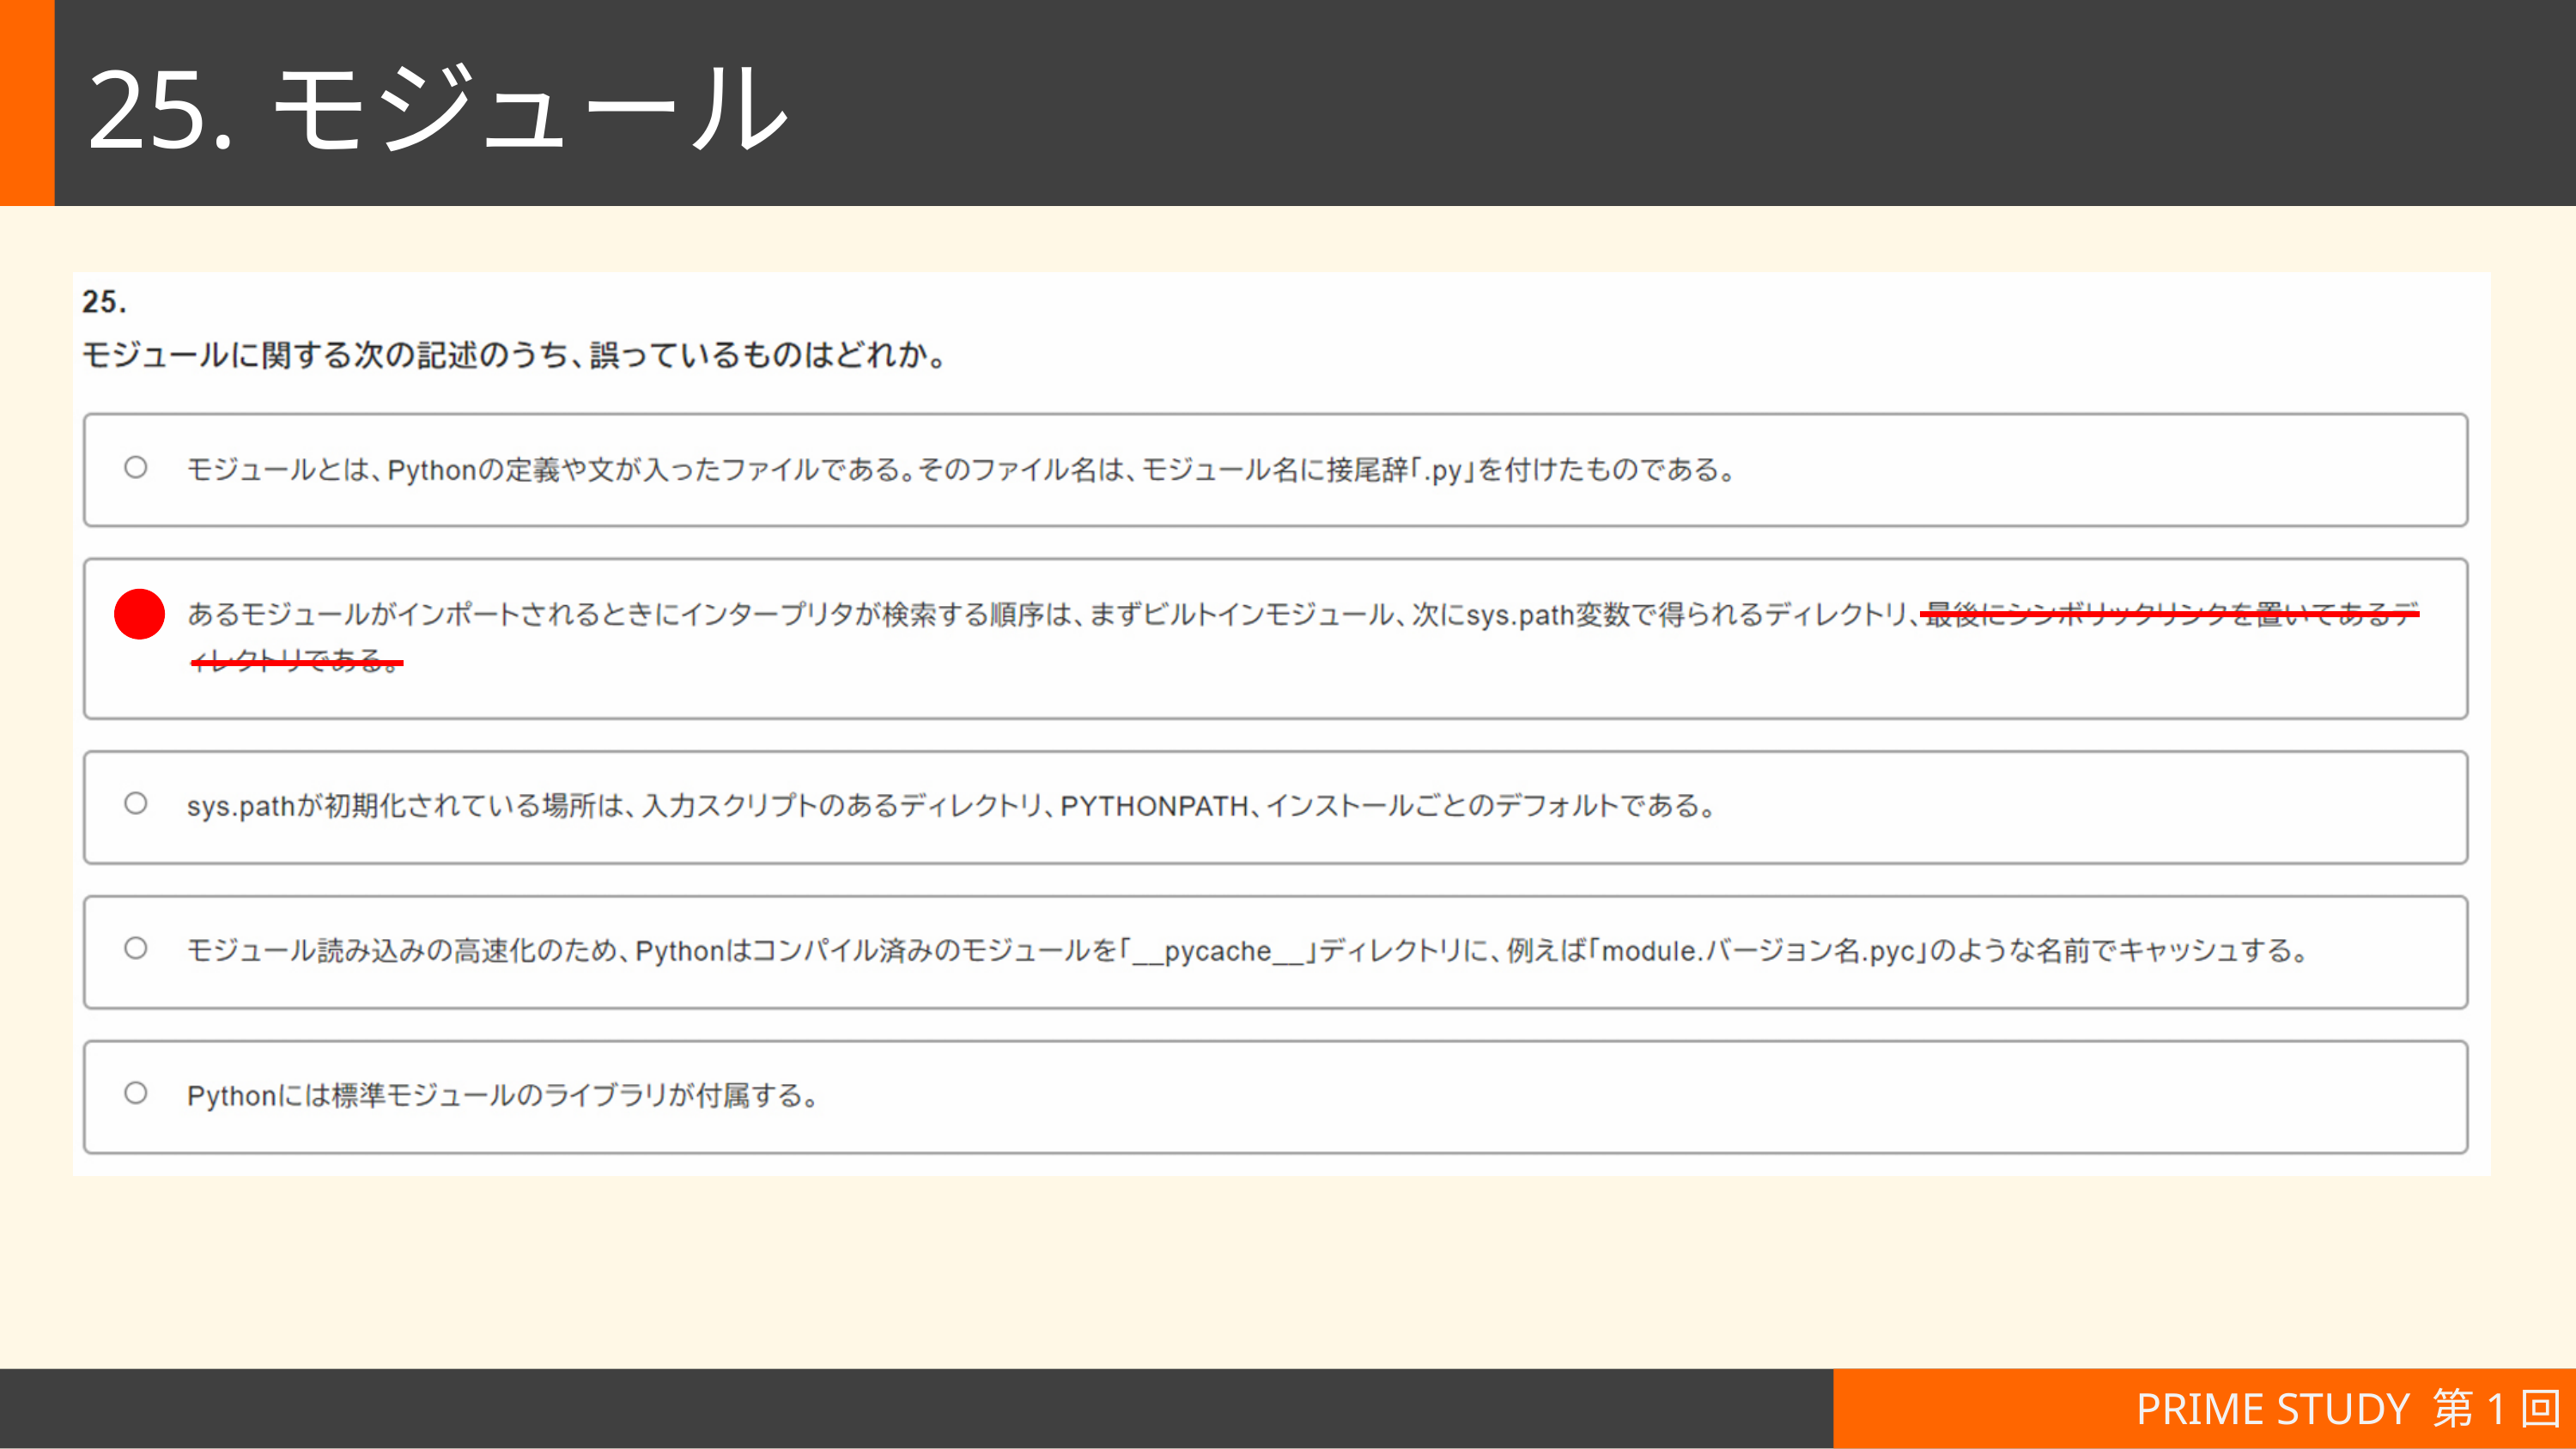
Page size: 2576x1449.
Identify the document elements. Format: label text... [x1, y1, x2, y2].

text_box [191, 614, 2421, 664]
title 25.モジュール [73, 49, 2560, 158]
footer PRIME STUDY 第1回 [1706, 1368, 2576, 1446]
picture [73, 272, 2491, 1176]
